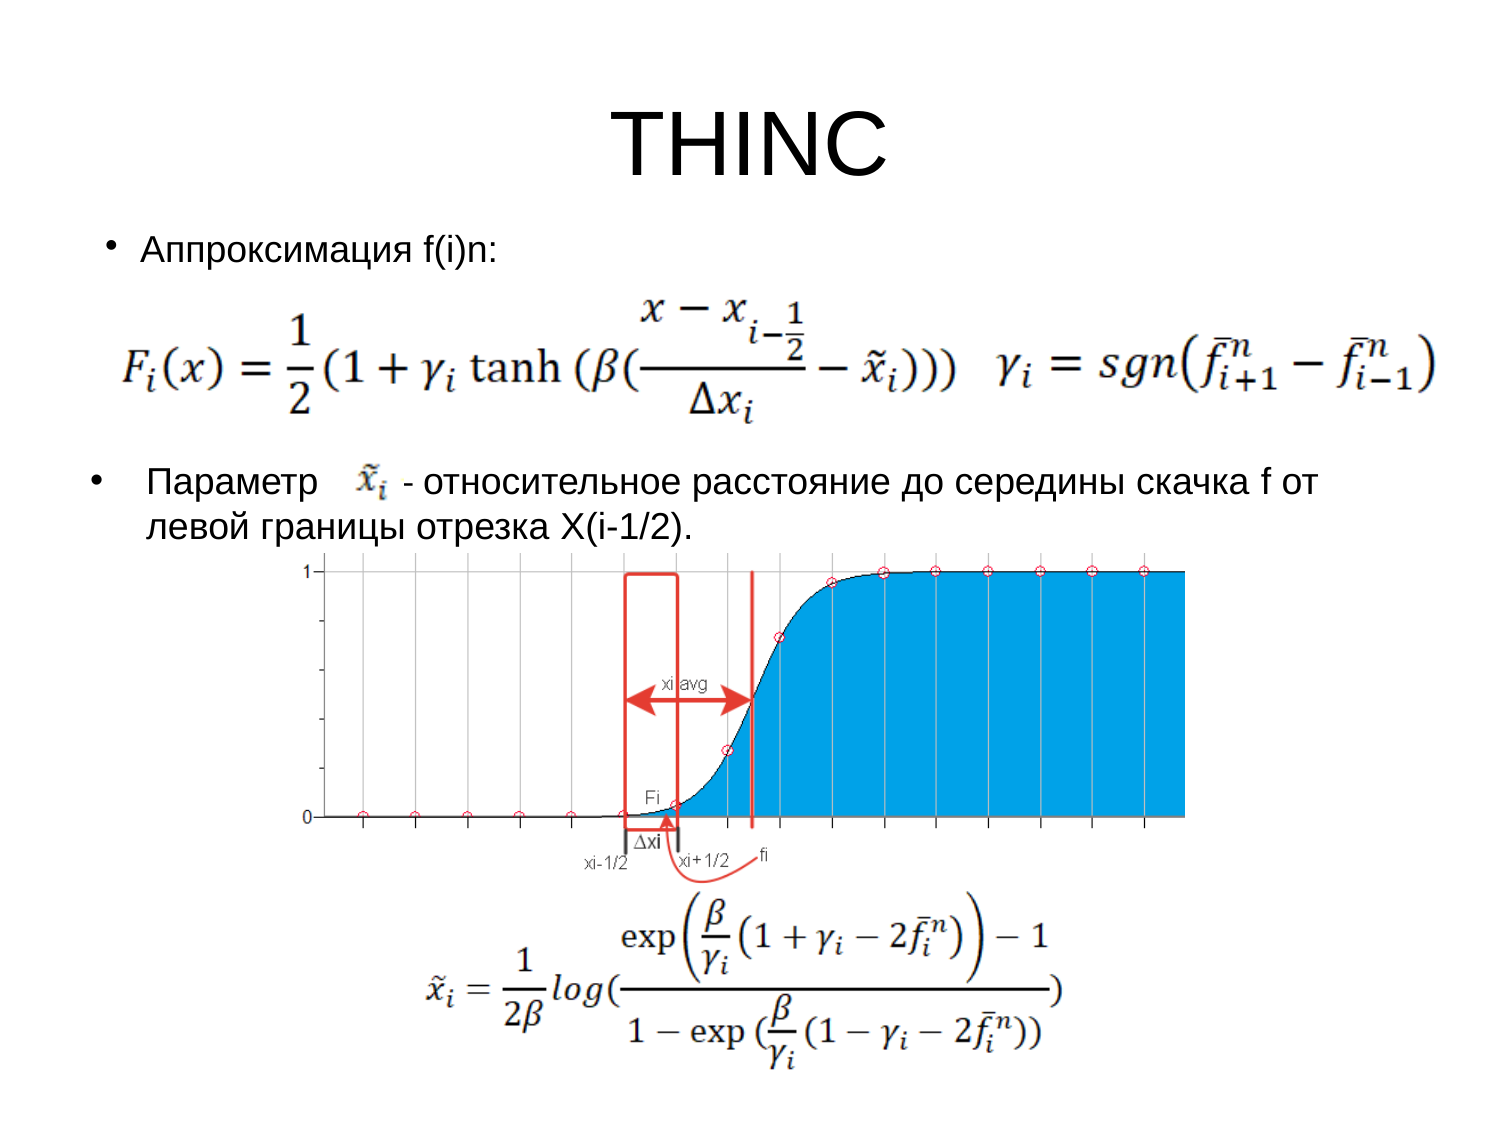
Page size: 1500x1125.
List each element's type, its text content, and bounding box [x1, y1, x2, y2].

text_box Аппроксимация f(i)n: [90, 217, 1350, 277]
picture [344, 453, 404, 510]
text_box THINC [74, 44, 1425, 233]
text_box [74, 299, 1425, 1005]
picture [299, 552, 1185, 1080]
picture [119, 286, 976, 440]
picture [986, 318, 1455, 415]
text_box Параметр – относительное расстояние до середины скачка f от левой границы отрезка X(i-1/2). [75, 449, 1440, 830]
